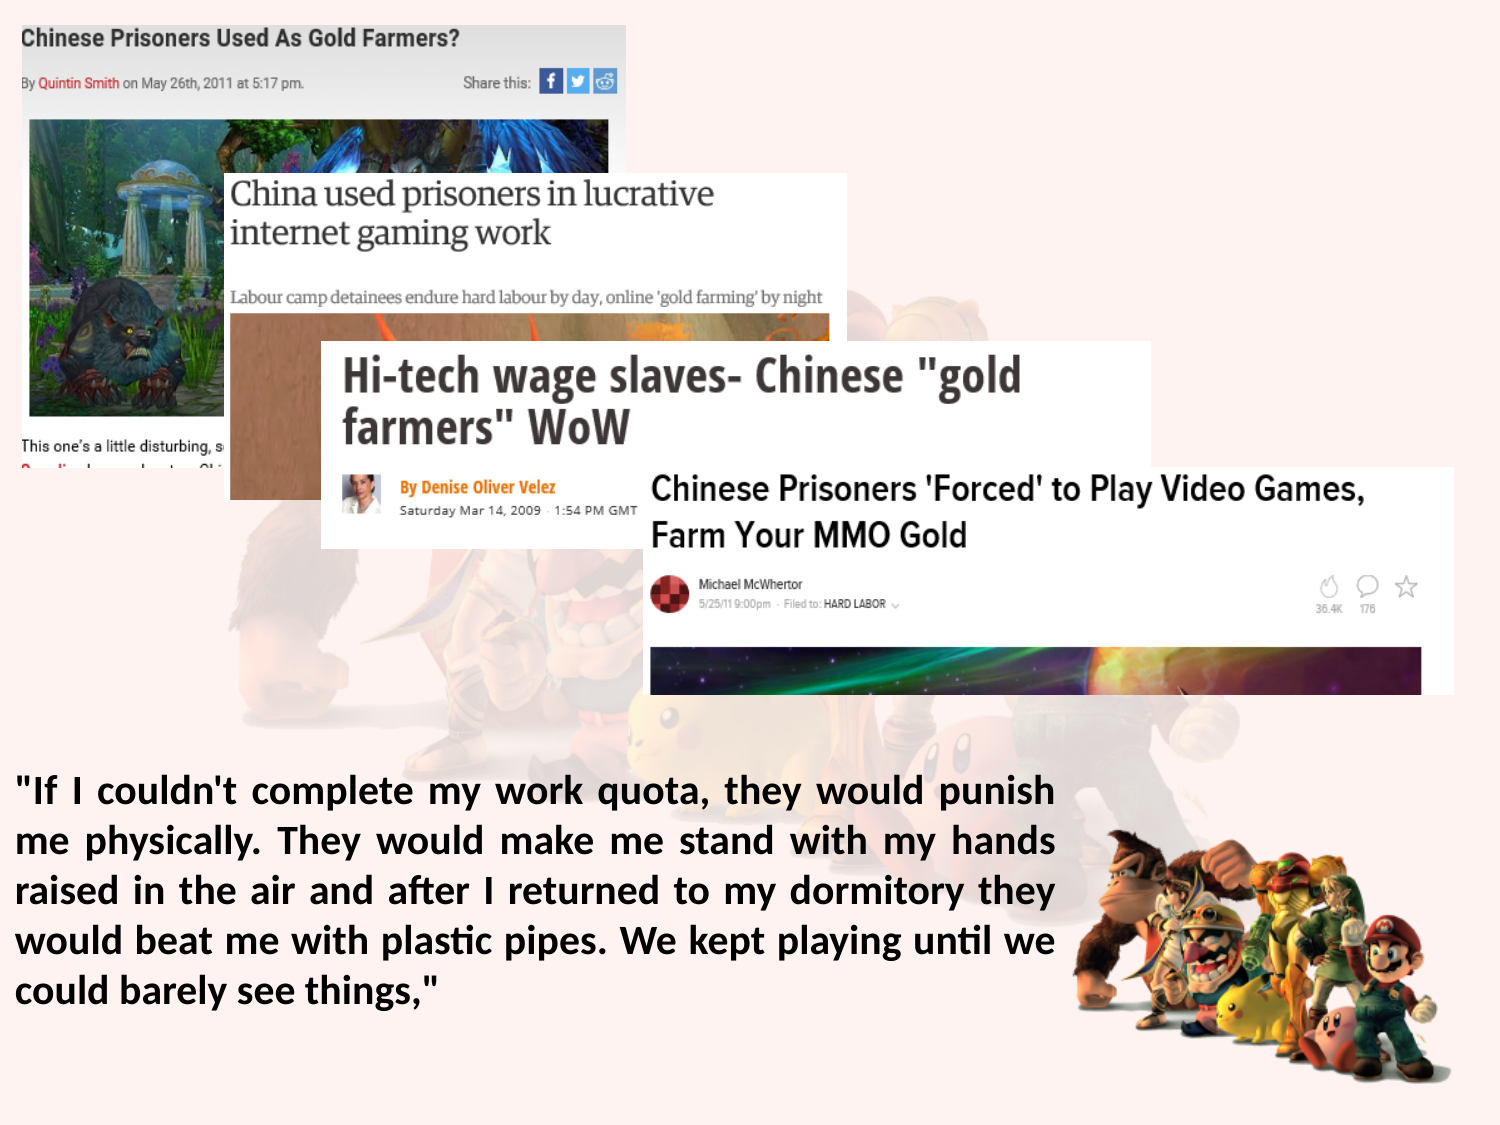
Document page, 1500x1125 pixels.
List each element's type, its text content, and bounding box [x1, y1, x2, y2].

picture [0, 0, 1500, 1125]
text_box "If I couldn't complete my work quota, they would punish me physically. They would make me stand with my hands raised in the air and after I returned to my dormitory they would beat me with plastic pipes. We kept playing until we could barely see things," [0, 755, 1072, 1021]
